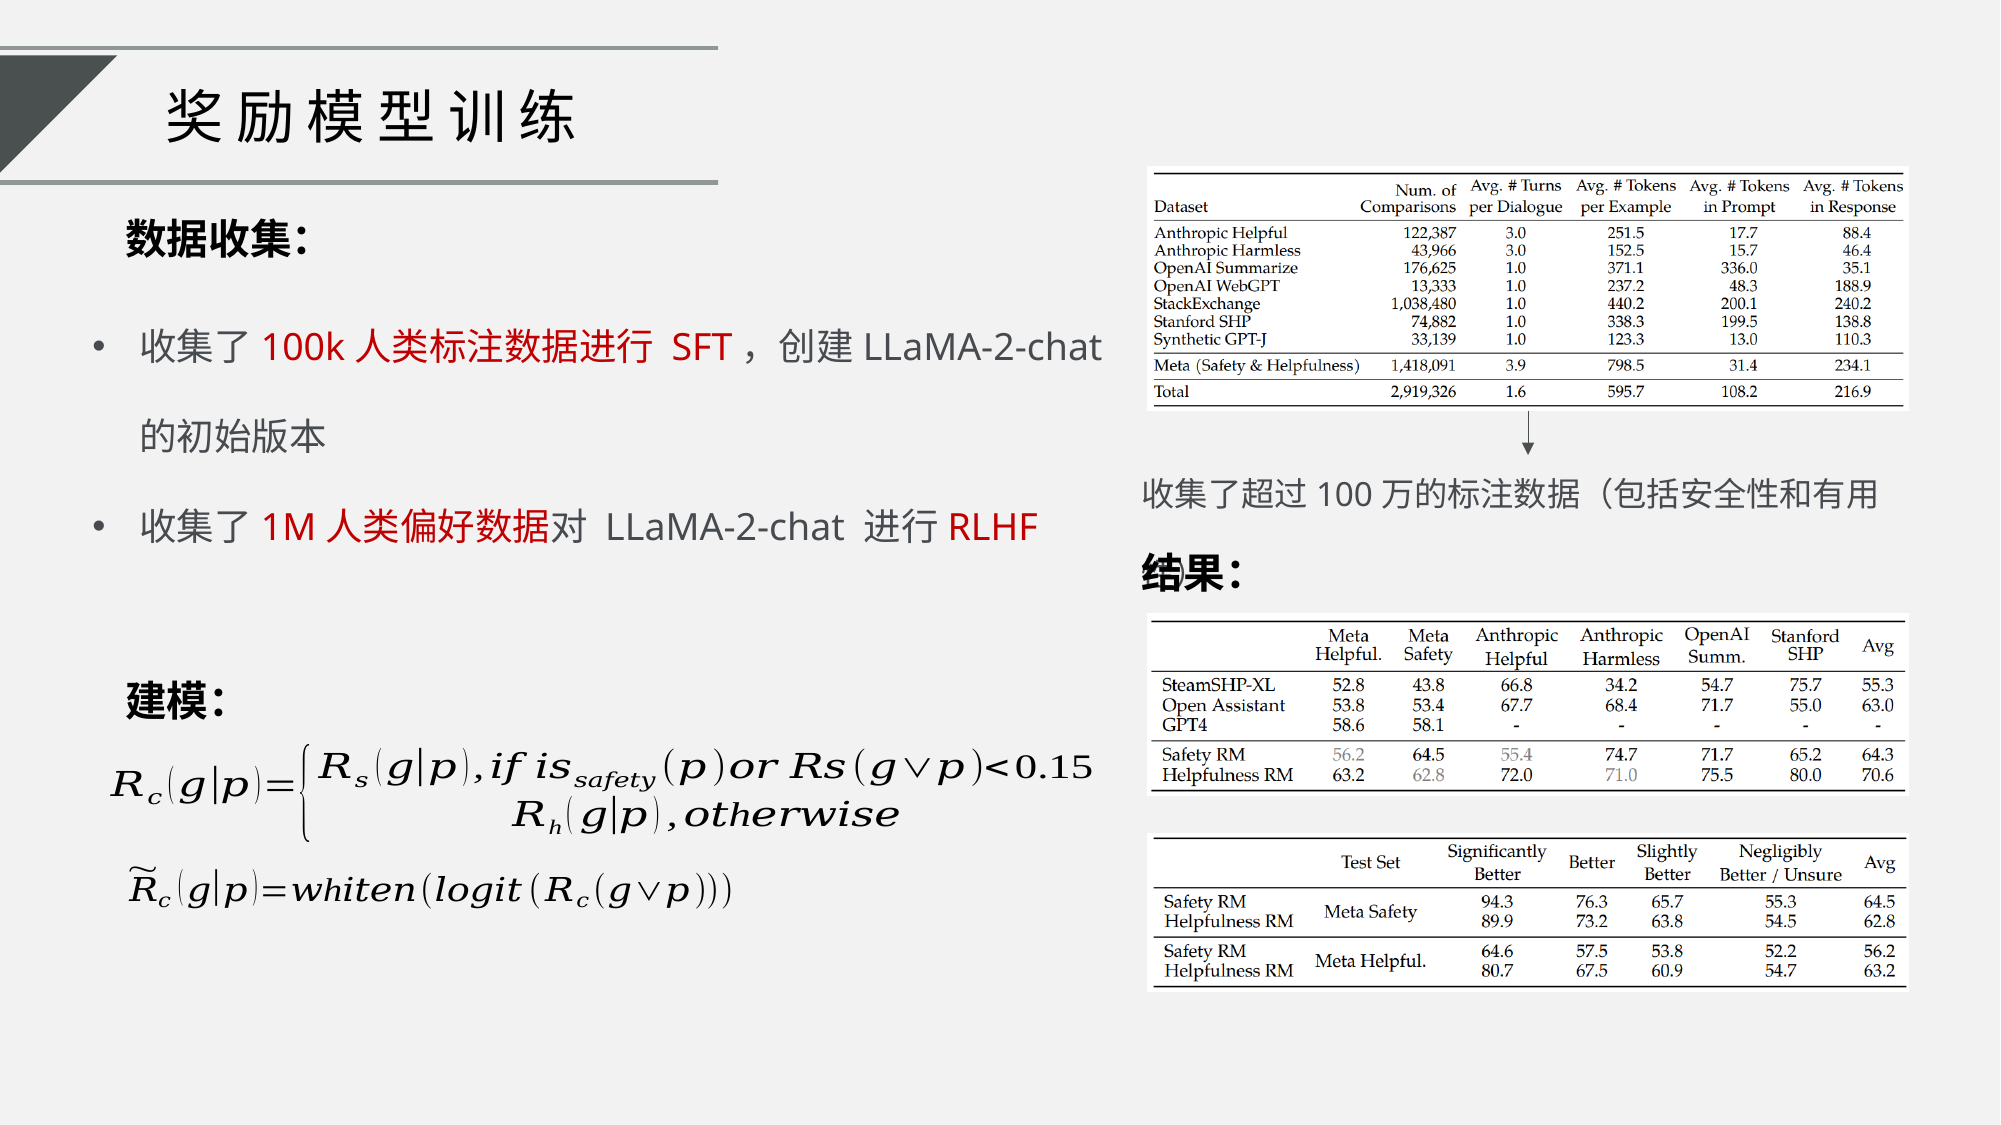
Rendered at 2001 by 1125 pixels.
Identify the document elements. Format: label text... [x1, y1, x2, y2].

text_box 建模： [110, 667, 849, 733]
picture [1147, 165, 1909, 411]
text_box 收集了超过100万的标注数据（包括安全性和有用性） [1166, 425, 1936, 601]
picture [1147, 833, 1909, 992]
text_box 结果： [1126, 539, 1866, 605]
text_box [0, 48, 719, 183]
text_box 收集了100k人类标注数据进行 SFT，创建LLaMA-2-chat 的初始版本 收集了1M人类偏好数据对 LLaMA-2-chat 进行RLHF [77, 270, 1166, 556]
picture [1147, 613, 1909, 796]
text_box 数据收集： [110, 205, 849, 270]
